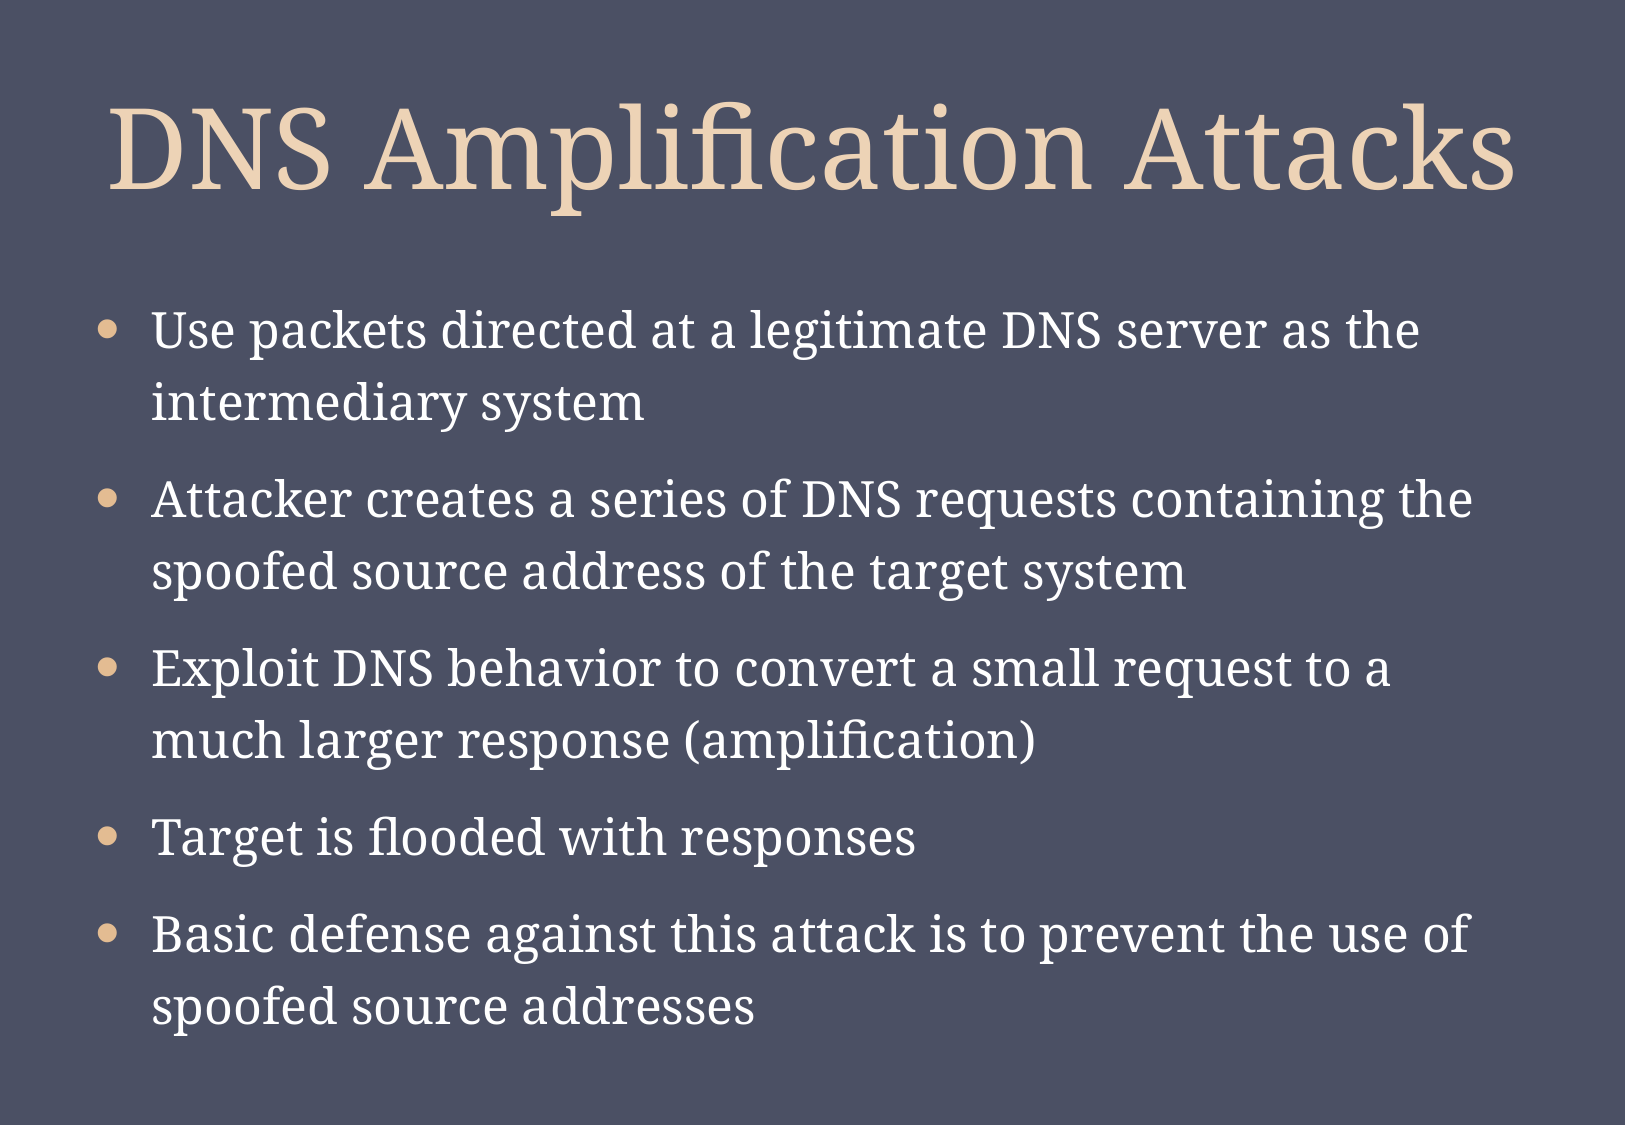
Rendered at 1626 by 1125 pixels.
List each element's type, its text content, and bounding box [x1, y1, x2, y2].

list Use packets directed at a legitimate DNS server as the intermediary system Attacker creates a series of DNS requests containing the spoofed source address of the target system Exploit DNS behavior to convert a small request to a much larger response (amplification) Target is flooded with responses Basic defense against this attack is to prevent the use of spoofed source addresses [80, 278, 1543, 1079]
title DNS Amplification Attacks [81, 0, 1544, 220]
